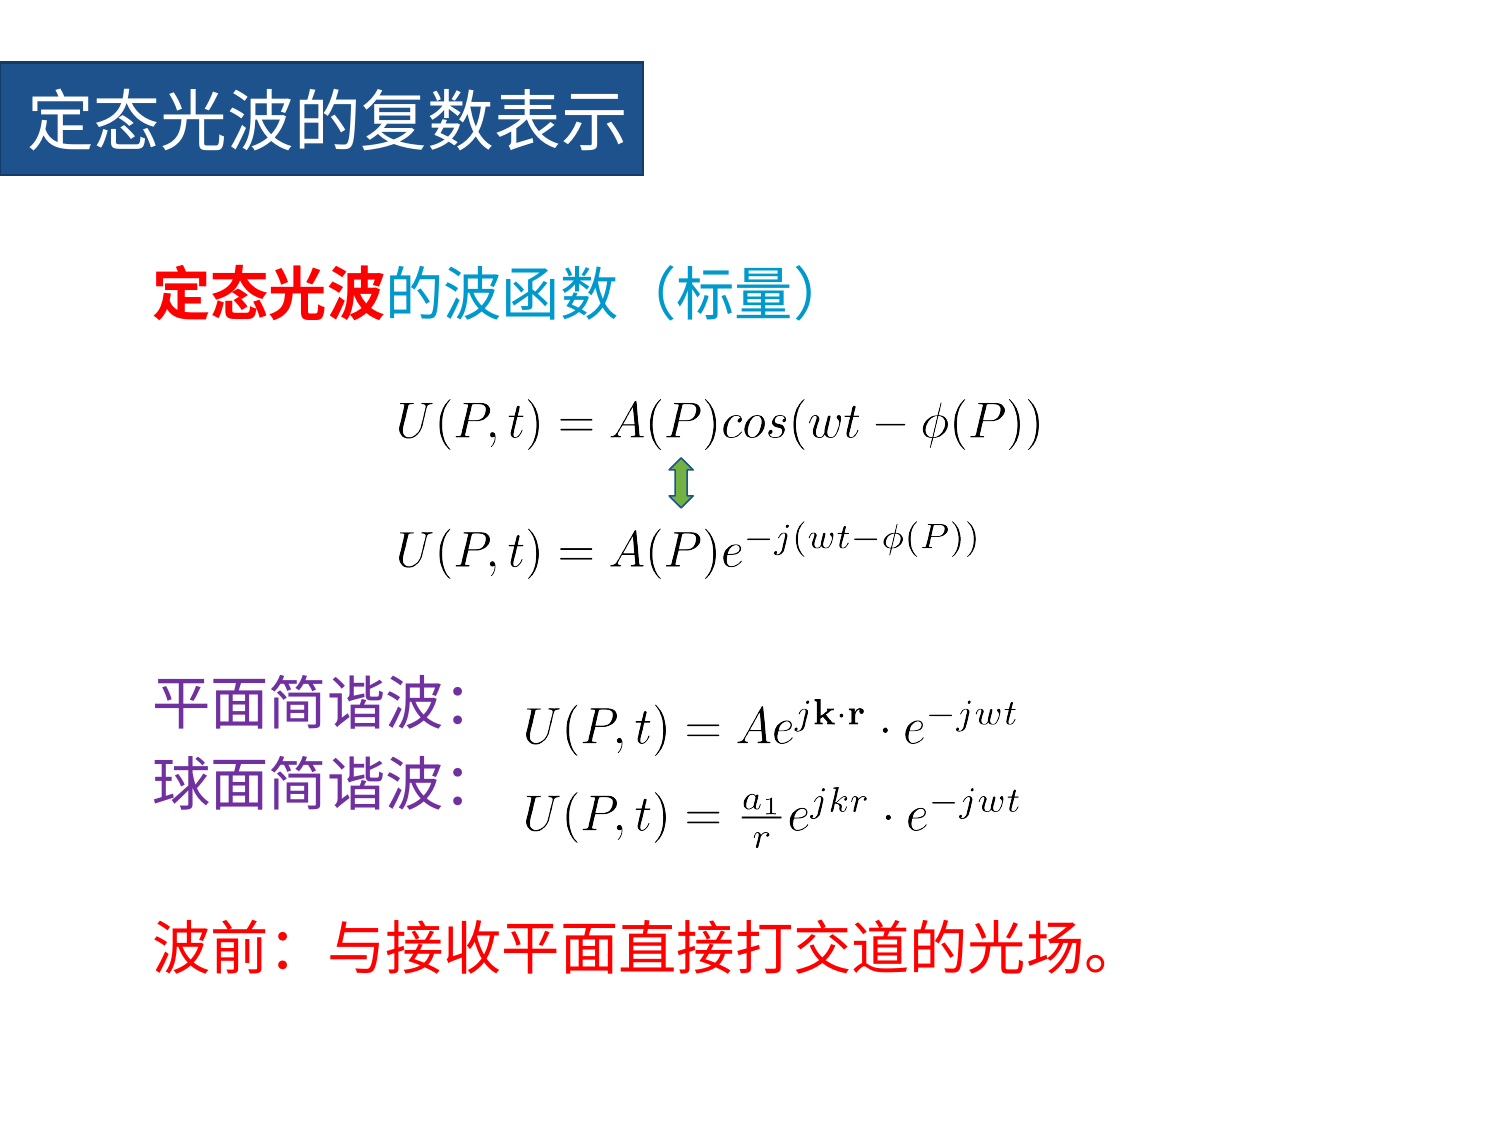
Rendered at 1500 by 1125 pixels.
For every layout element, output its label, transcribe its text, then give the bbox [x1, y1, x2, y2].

title 定态光波的复数表示 [0, 61, 644, 176]
picture [399, 521, 976, 579]
picture [399, 399, 1039, 450]
text_box [669, 457, 694, 508]
picture [526, 699, 1016, 756]
list 定态光波的波函数（标量） 平面简谐波： 球面简谐波： 波前：与接收平面直接打交道的光场。 [137, 249, 1463, 1038]
picture [526, 787, 1019, 848]
